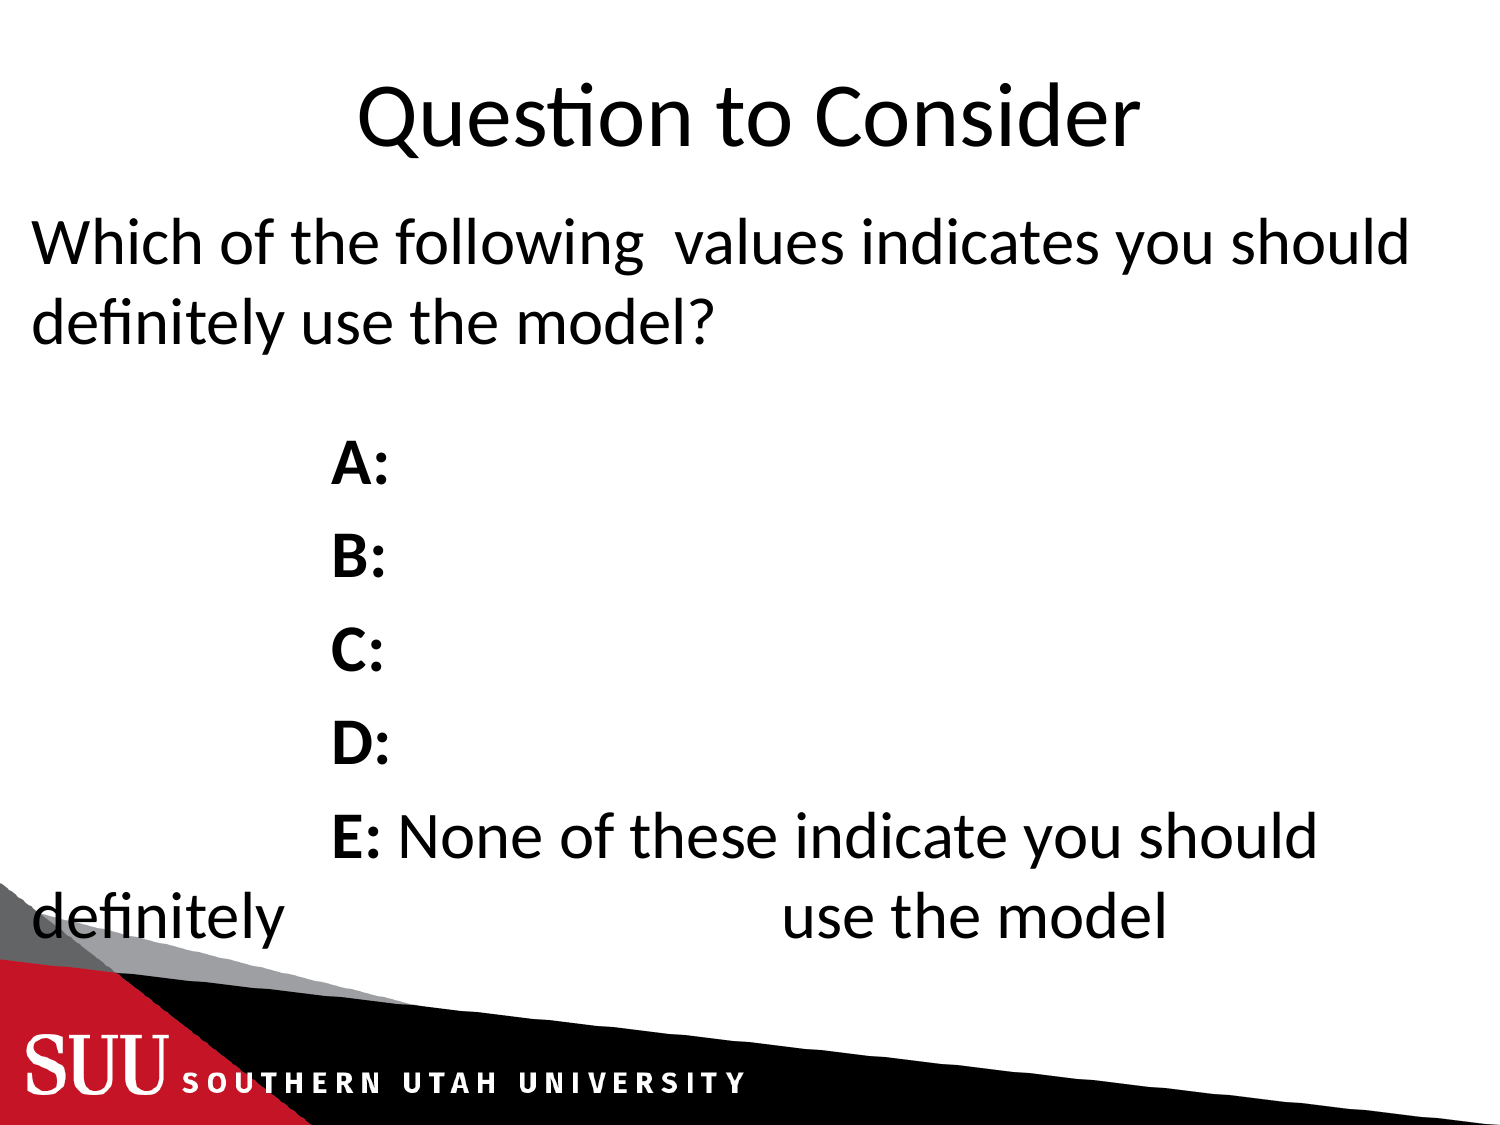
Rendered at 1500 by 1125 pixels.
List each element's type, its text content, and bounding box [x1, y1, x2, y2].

title Question to Consider [75, 15, 1425, 204]
picture [0, 0, 1500, 1125]
